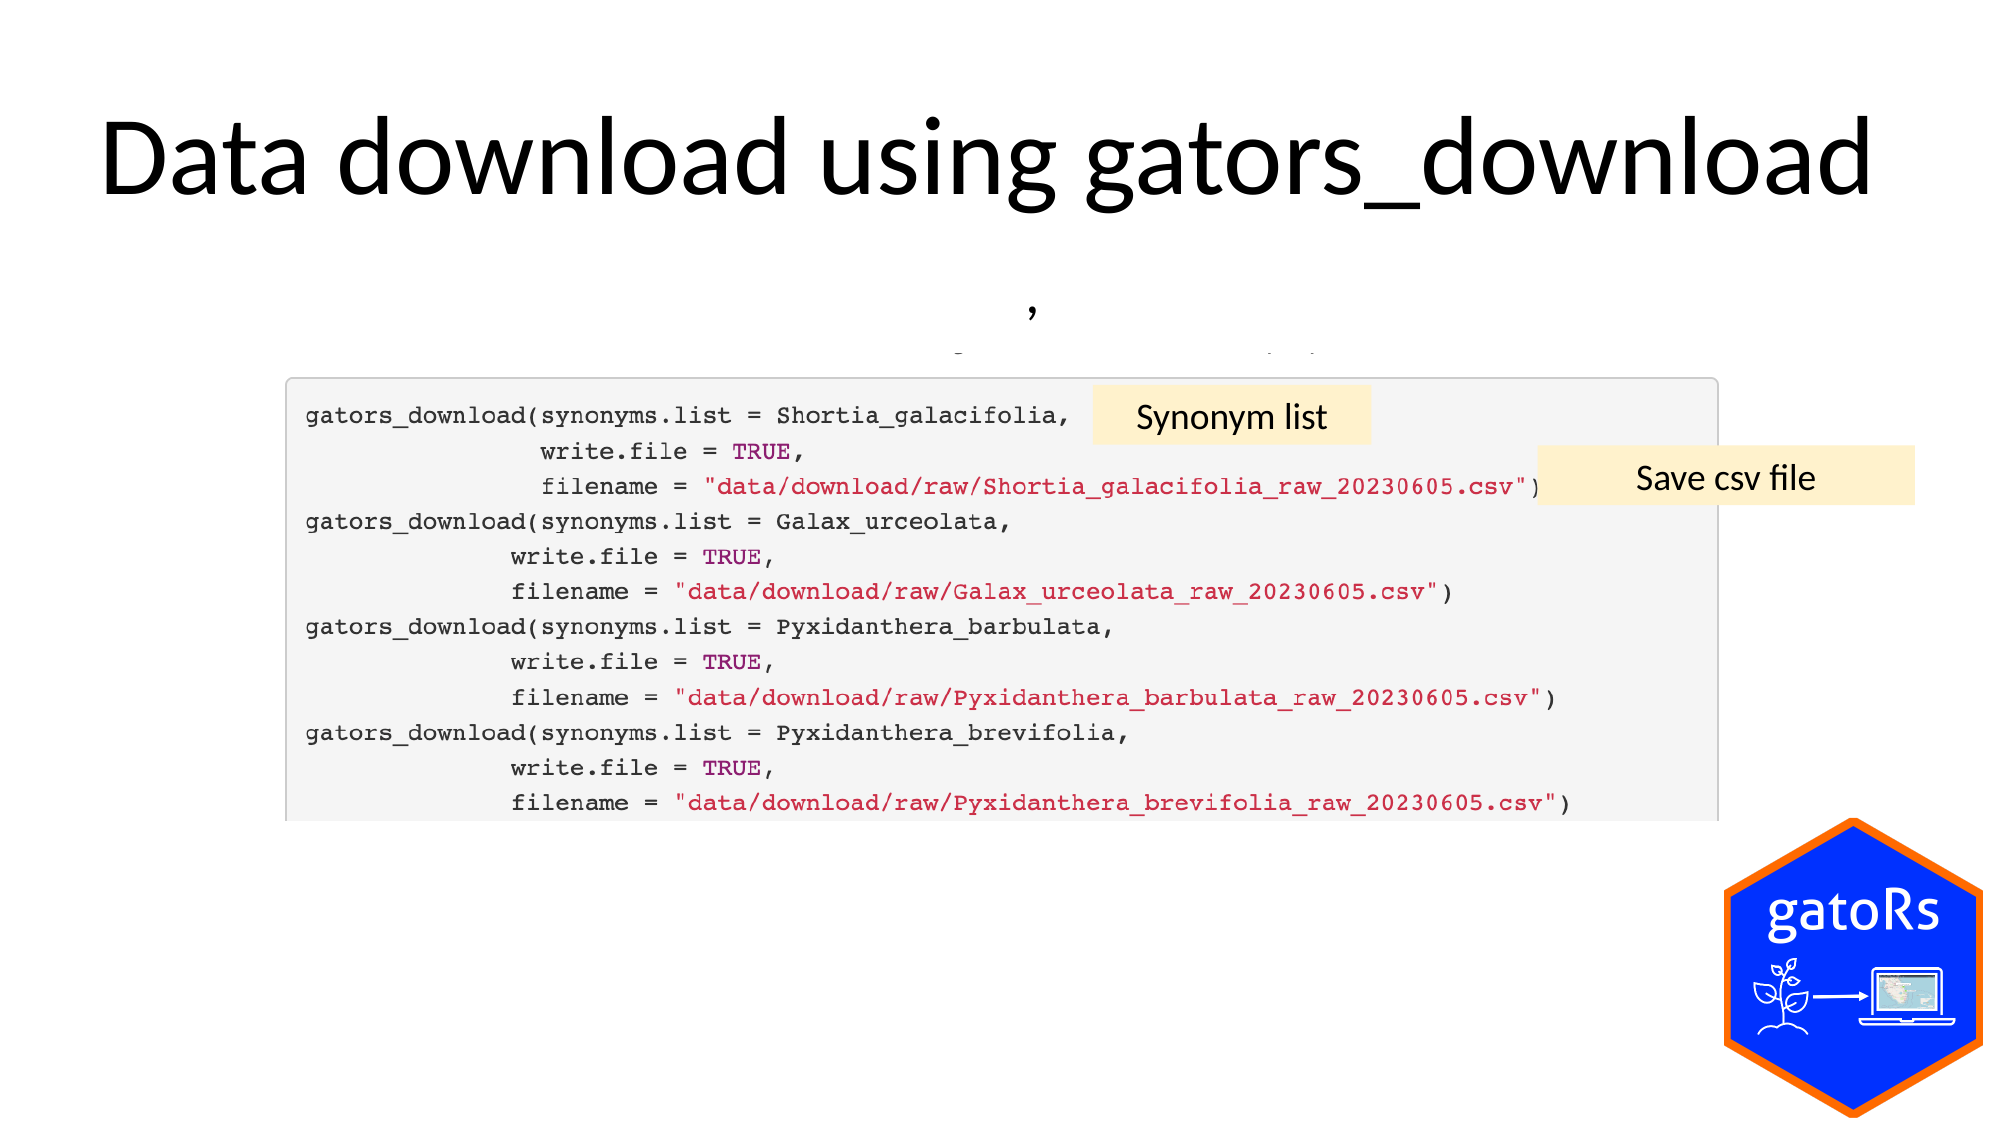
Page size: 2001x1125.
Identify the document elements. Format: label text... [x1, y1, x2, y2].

text_box , [1010, 247, 1055, 333]
picture [273, 353, 1983, 1118]
text_box Save csv file [1724, 445, 1915, 506]
text_box Data download using gators_download [84, 74, 1892, 225]
